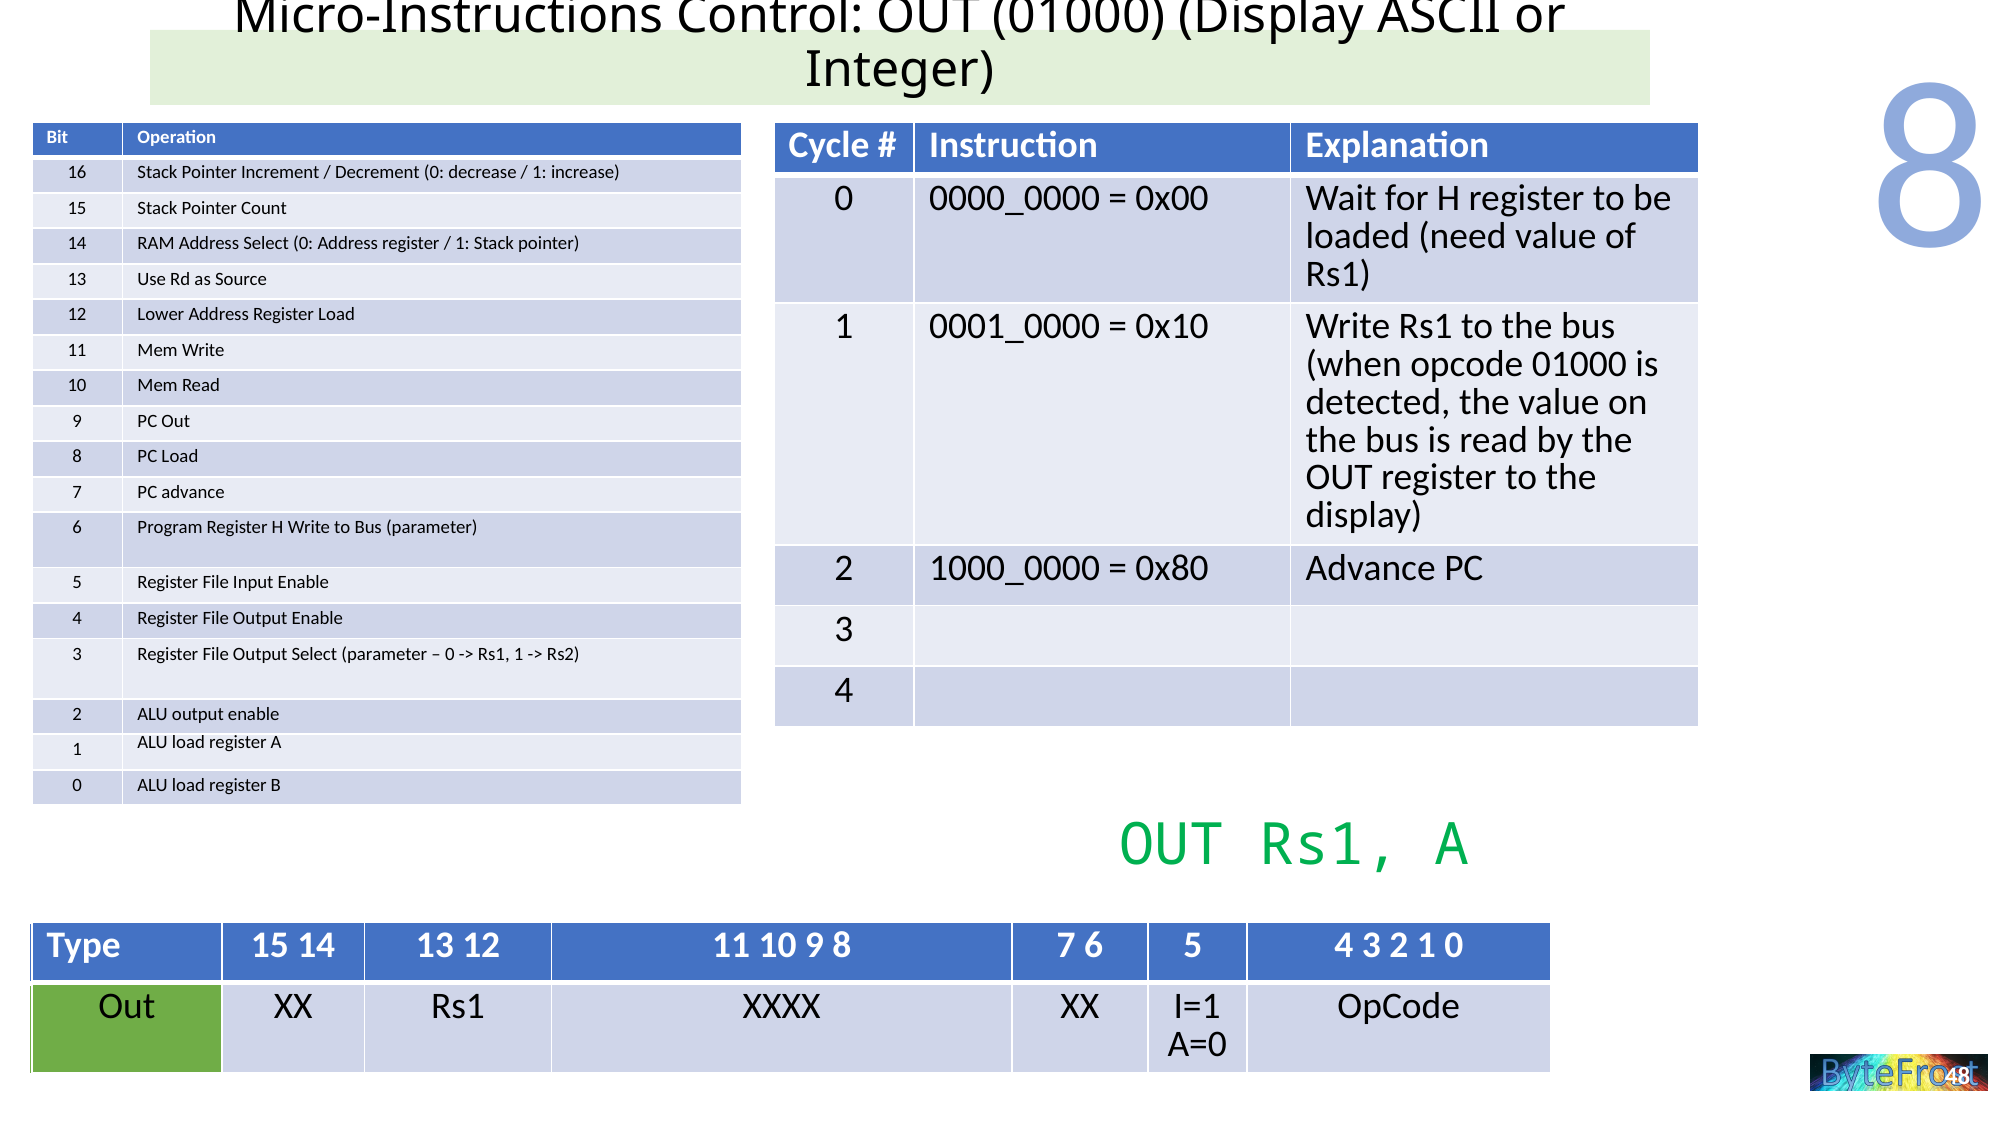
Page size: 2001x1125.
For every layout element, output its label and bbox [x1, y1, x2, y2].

table_cell [123, 194, 741, 227]
table_cell [123, 407, 741, 440]
table_cell [33, 407, 122, 440]
table_cell [1291, 304, 1698, 544]
table_cell [1291, 178, 1698, 302]
table_cell [1013, 985, 1147, 1072]
table_cell [33, 229, 122, 263]
table_cell [1248, 985, 1550, 1072]
text_box [1069, 799, 1485, 884]
table_header [1149, 923, 1246, 980]
table_header [915, 123, 1290, 172]
table_header [33, 923, 221, 980]
table_cell [123, 336, 741, 369]
text_box [1535, 1044, 1986, 1105]
table_cell [33, 513, 122, 567]
table_cell [915, 606, 1290, 665]
table_cell [33, 568, 122, 602]
table_cell [1149, 985, 1246, 1072]
table_cell [775, 546, 913, 605]
table_cell [123, 700, 741, 733]
table_cell [33, 371, 122, 405]
table_cell [915, 178, 1290, 302]
table_cell [123, 300, 741, 334]
table_cell [915, 304, 1290, 544]
table_cell [33, 700, 122, 733]
table_cell [33, 160, 122, 192]
table_cell [123, 371, 741, 405]
table_cell [123, 513, 741, 567]
table_header [1291, 123, 1698, 172]
table_cell [123, 604, 741, 638]
table_cell [123, 478, 741, 511]
table_cell [775, 606, 913, 665]
table_cell [123, 771, 741, 804]
table_cell [1291, 546, 1698, 605]
table_header [365, 923, 551, 980]
table_header [552, 923, 1011, 980]
table_cell [775, 178, 913, 302]
table_header [775, 123, 913, 172]
table_cell [33, 478, 122, 511]
table_cell [33, 300, 122, 334]
table_cell [1291, 606, 1698, 665]
table_cell [552, 985, 1011, 1072]
table_header [123, 123, 741, 155]
table_cell [915, 667, 1290, 726]
table_cell [365, 985, 551, 1072]
table_cell [1291, 667, 1698, 726]
table_header [223, 923, 364, 980]
table_header [1013, 923, 1147, 980]
table_cell [123, 639, 741, 698]
table_header [33, 123, 122, 155]
table_cell [33, 985, 221, 1072]
table_header [1248, 923, 1550, 980]
table_cell [123, 160, 741, 192]
picture [1810, 1054, 1988, 1091]
table_cell [123, 568, 741, 602]
table_cell [33, 771, 122, 804]
table_cell [123, 229, 741, 263]
table_cell [33, 442, 122, 476]
table_cell [33, 194, 122, 227]
table_cell [775, 667, 913, 726]
table_cell [123, 265, 741, 298]
table_cell [223, 985, 364, 1072]
table_cell [123, 735, 741, 769]
table_cell [33, 735, 122, 769]
table_cell [33, 265, 122, 298]
table_cell [33, 336, 122, 369]
table_cell [775, 304, 913, 544]
title [150, 29, 1650, 105]
text_box [1855, 0, 2000, 303]
table_cell [33, 604, 122, 638]
table_cell [123, 442, 741, 476]
table_cell [33, 639, 122, 698]
table_cell [915, 546, 1290, 605]
